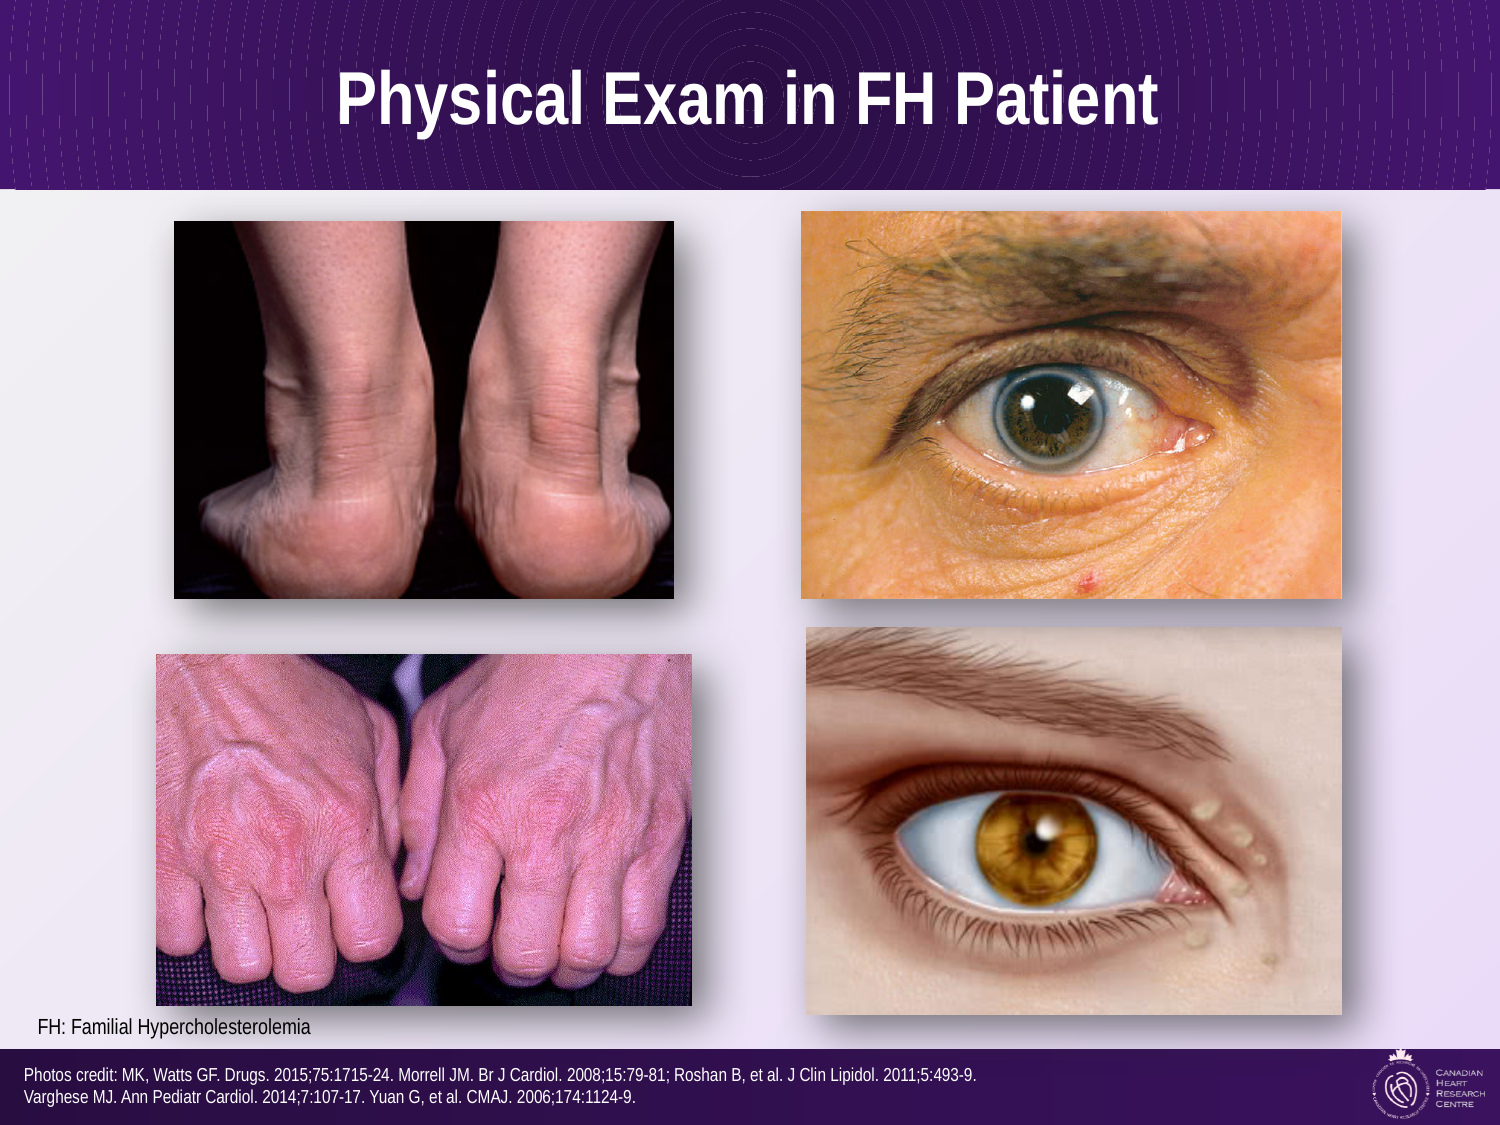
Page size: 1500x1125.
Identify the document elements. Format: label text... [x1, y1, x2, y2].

text_box [0, 1048, 1500, 1125]
picture [1370, 1046, 1487, 1121]
picture [806, 627, 1342, 1015]
text_box [0, 0, 1500, 190]
picture [174, 221, 674, 599]
picture [156, 654, 692, 1006]
picture [800, 211, 1342, 599]
text_box Photos credit: MK, Watts GF. Drugs. 2015;75:1715-24. Morrell JM. Br J Cardiol. 2008;15:79-81; Roshan B, et al. J Clin Lipidol. 2011;5:493-9. Varghese MJ. Ann Pediatr Cardiol. 2014;7:107-17. Yuan G, et al. CMAJ. 2006;174:1124-9. [9, 1054, 1023, 1115]
text_box FH: Familial Hypercholesterolemia [22, 1005, 809, 1047]
text_box Physical Exam in FH Patient [9, 42, 1487, 147]
